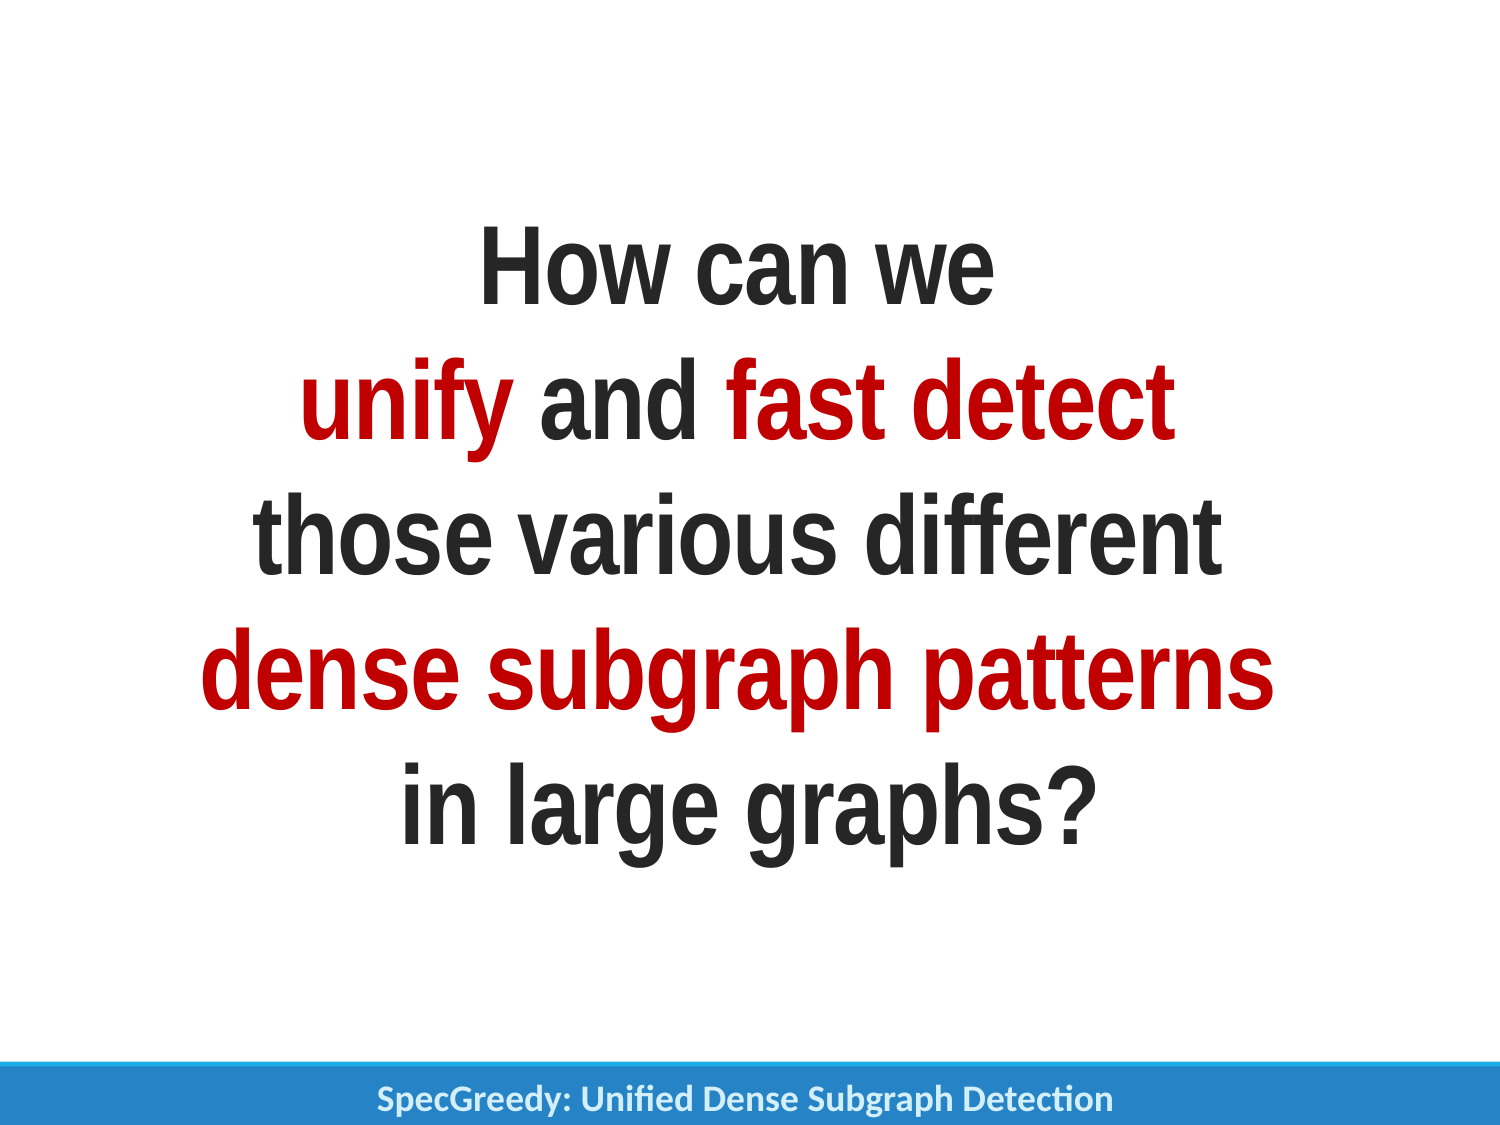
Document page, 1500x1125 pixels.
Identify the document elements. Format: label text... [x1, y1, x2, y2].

title How can we unify and fast detect those various different dense subgraph patterns in large graphs? [131, 137, 1370, 923]
footer SpecGreedy: Unified Dense Subgraph Detection [131, 1073, 1361, 1121]
